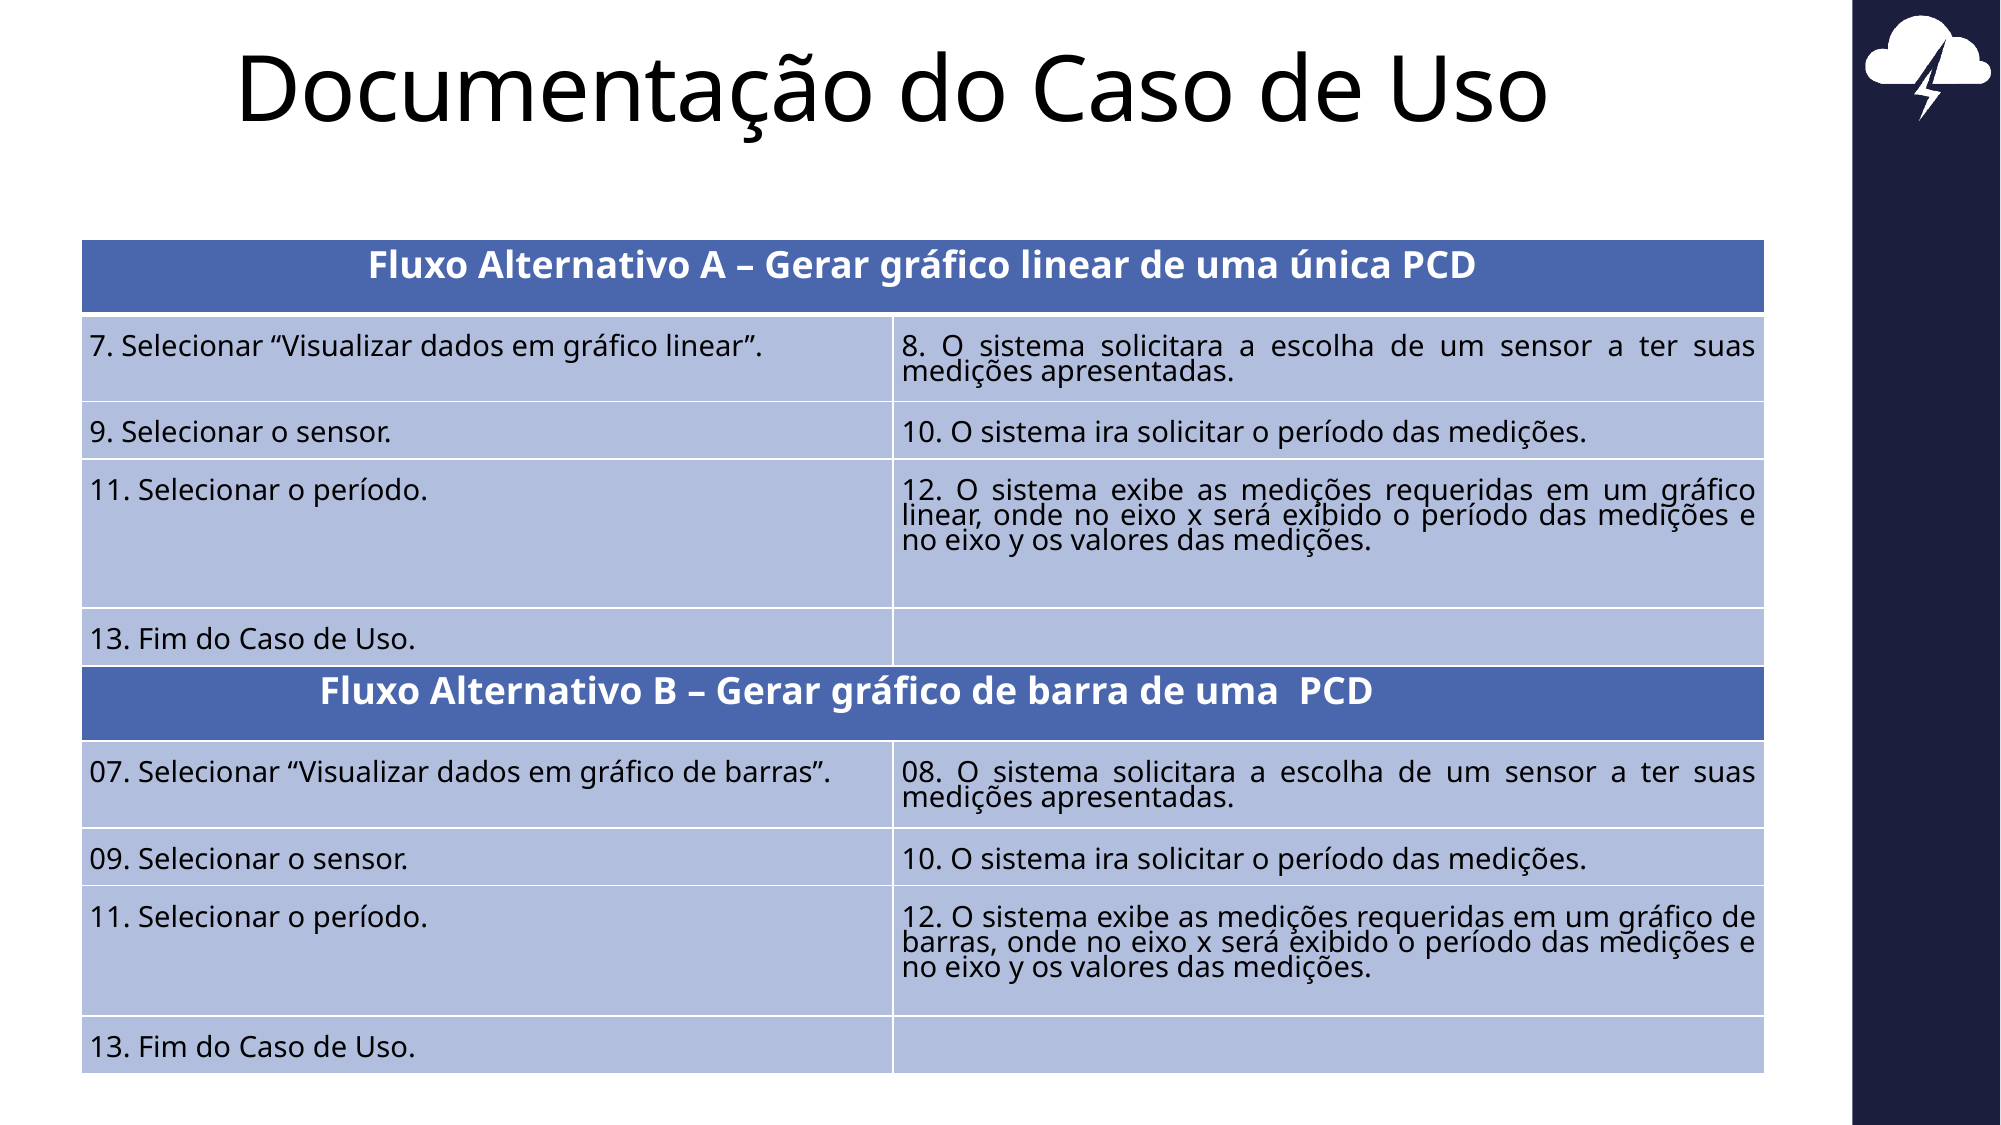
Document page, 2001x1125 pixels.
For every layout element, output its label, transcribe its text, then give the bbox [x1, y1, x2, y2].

picture [1861, 11, 1993, 126]
table_cell 10. O sistema ira solicitar o período das medições. [894, 829, 1764, 885]
table_cell 8. O sistema solicitara a escolha de um sensor a ter suas medições apresentadas. [894, 317, 1764, 401]
table_cell [894, 1017, 1764, 1073]
table_cell 9. Selecionar o sensor. [82, 402, 892, 458]
table_cell Fluxo Alternativo B – Gerar gráfico de barra de uma PCD [82, 667, 1764, 740]
title Documentação do Caso de Uso [220, 108, 1810, 150]
table_header Fluxo Alternativo A – Gerar gráfico linear de uma única PCD [82, 240, 1764, 312]
table_cell 13. Fim do Caso de Uso. [82, 1017, 892, 1073]
table_cell 13. Fim do Caso de Uso. [82, 609, 892, 665]
table_cell 12. O sistema exibe as medições requeridas em um gráfico de barras, onde no eixo x será exibido o período das medições e no eixo y os valores das medições. [894, 886, 1764, 1015]
text_box [0, 0, 2000, 108]
table_cell 12. O sistema exibe as medições requeridas em um gráfico linear, onde no eixo x será exibido o período das medições e no eixo y os valores das medições. [894, 460, 1764, 607]
table_cell 11. Selecionar o período. [82, 886, 892, 1015]
table_cell 7. Selecionar “Visualizar dados em gráfico linear”. [82, 317, 892, 401]
table_cell 10. O sistema ira solicitar o período das medições. [894, 402, 1764, 458]
table_cell 07. Selecionar “Visualizar dados em gráfico de barras”. [82, 742, 892, 827]
table_cell 08. O sistema solicitara a escolha de um sensor a ter suas medições apresentadas. [894, 742, 1764, 827]
table_cell [894, 609, 1764, 665]
table_cell 09. Selecionar o sensor. [82, 829, 892, 885]
table_cell 11. Selecionar o período. [82, 460, 892, 607]
